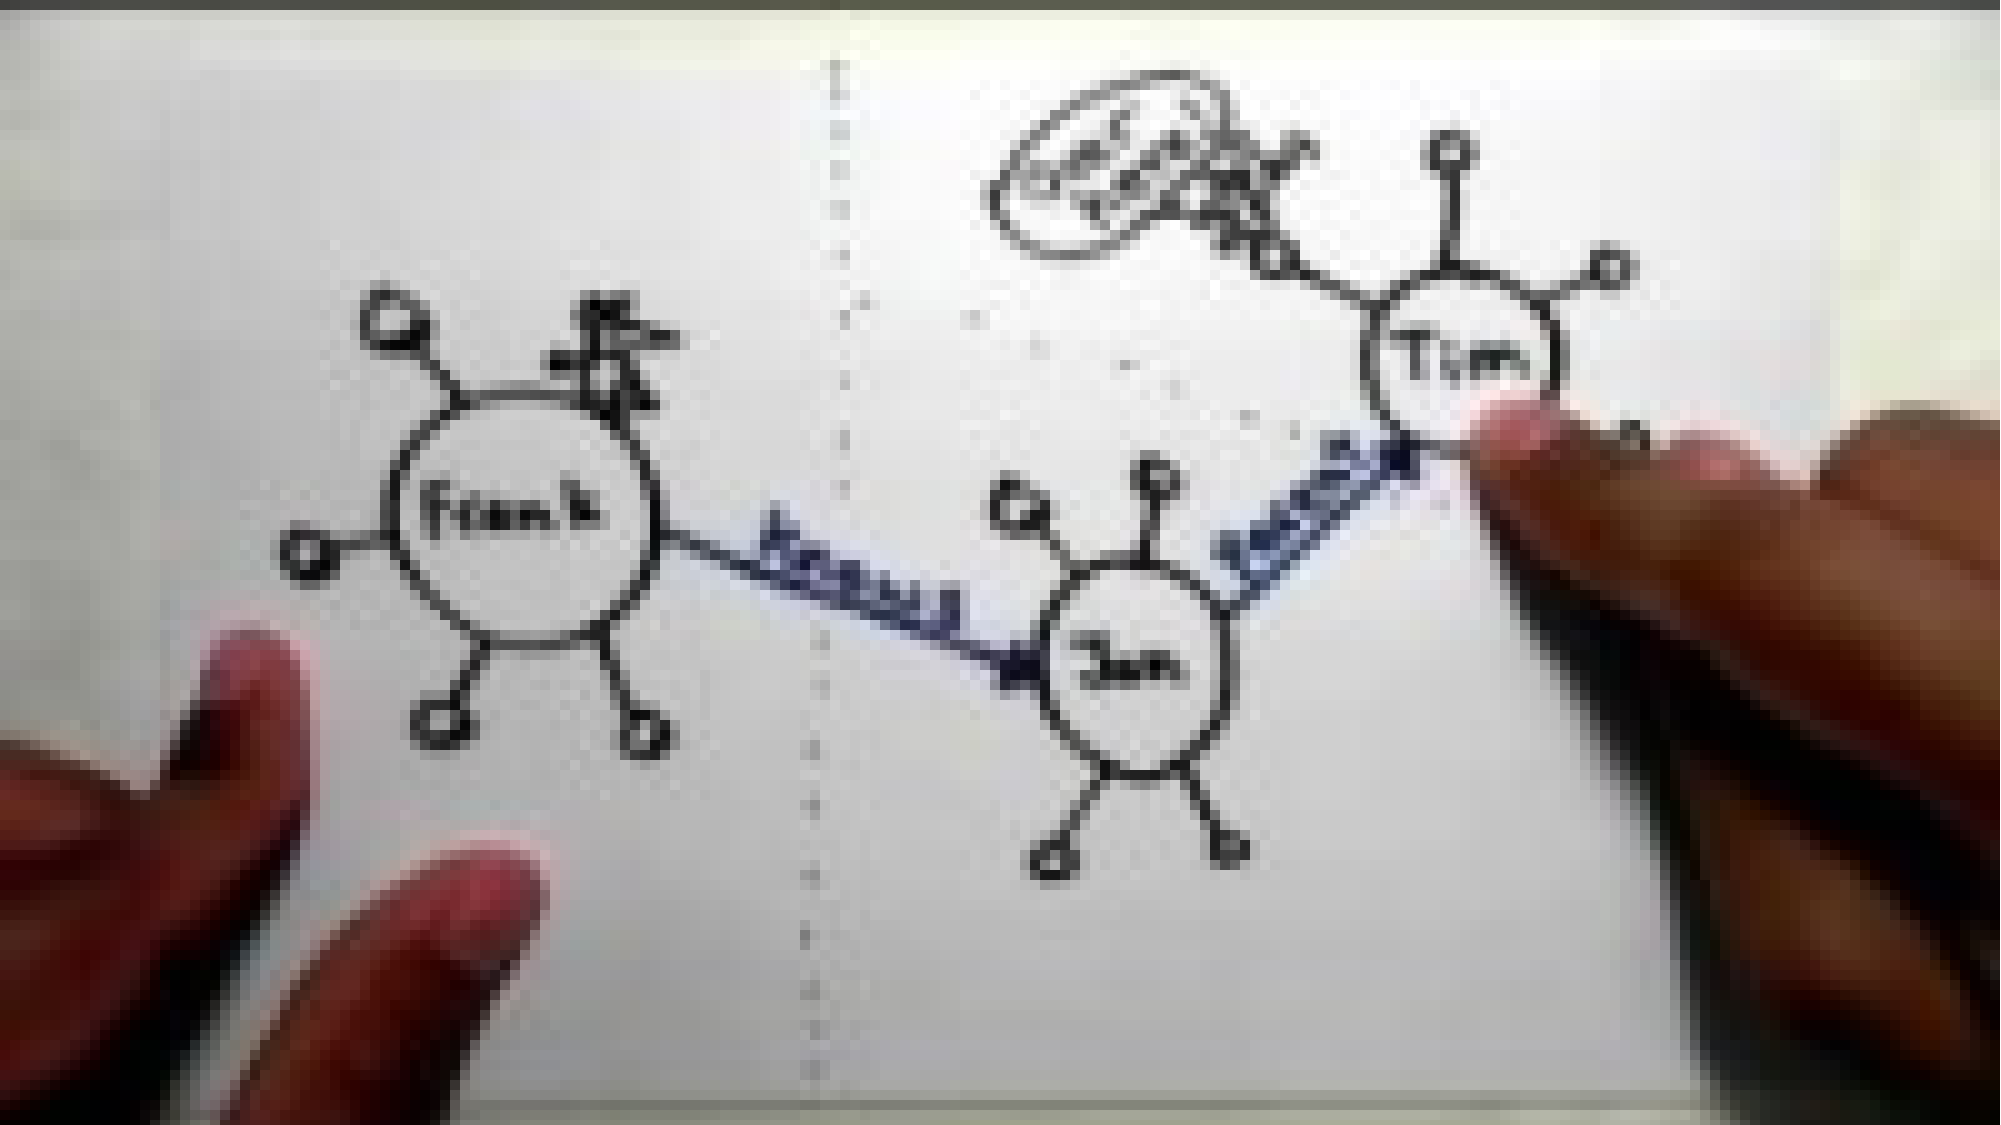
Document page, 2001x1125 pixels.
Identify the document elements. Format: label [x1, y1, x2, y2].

text_box [0, 0, 2000, 1125]
